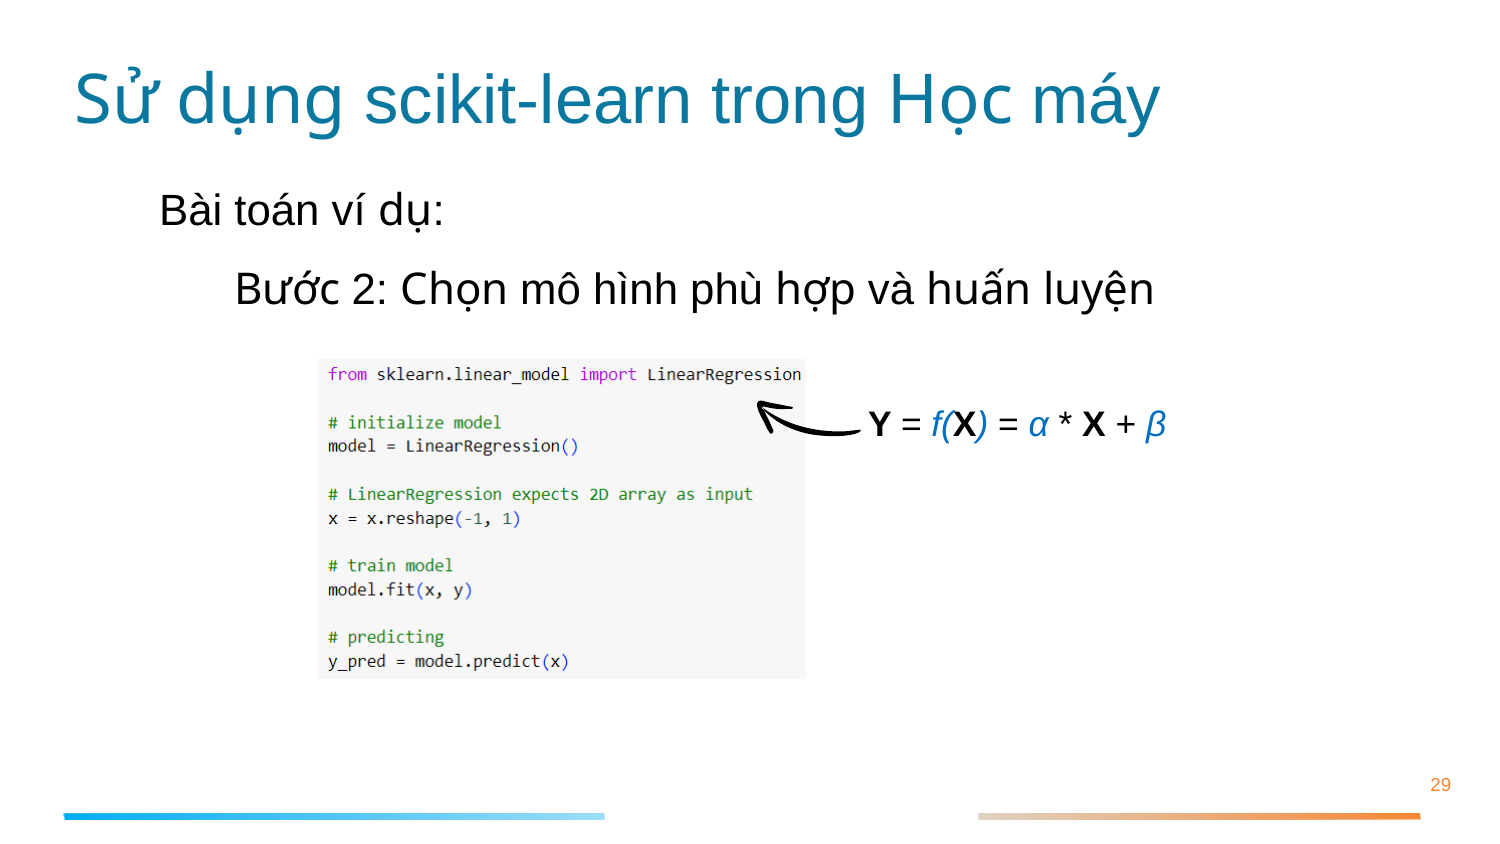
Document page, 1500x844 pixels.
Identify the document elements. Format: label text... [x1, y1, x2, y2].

picture [318, 359, 806, 679]
title Sử dụng scikit-learn trong Học máy [72, 53, 1307, 196]
text_box Bài toán ví dụ: Bước 2: Chọn mô hình phù hợp và huấn luyện Y = f(X) = α * X + β [157, 153, 1167, 444]
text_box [63, 796, 1421, 831]
slide_number ‹#› [1428, 769, 1455, 844]
text_box [810, 428, 861, 437]
